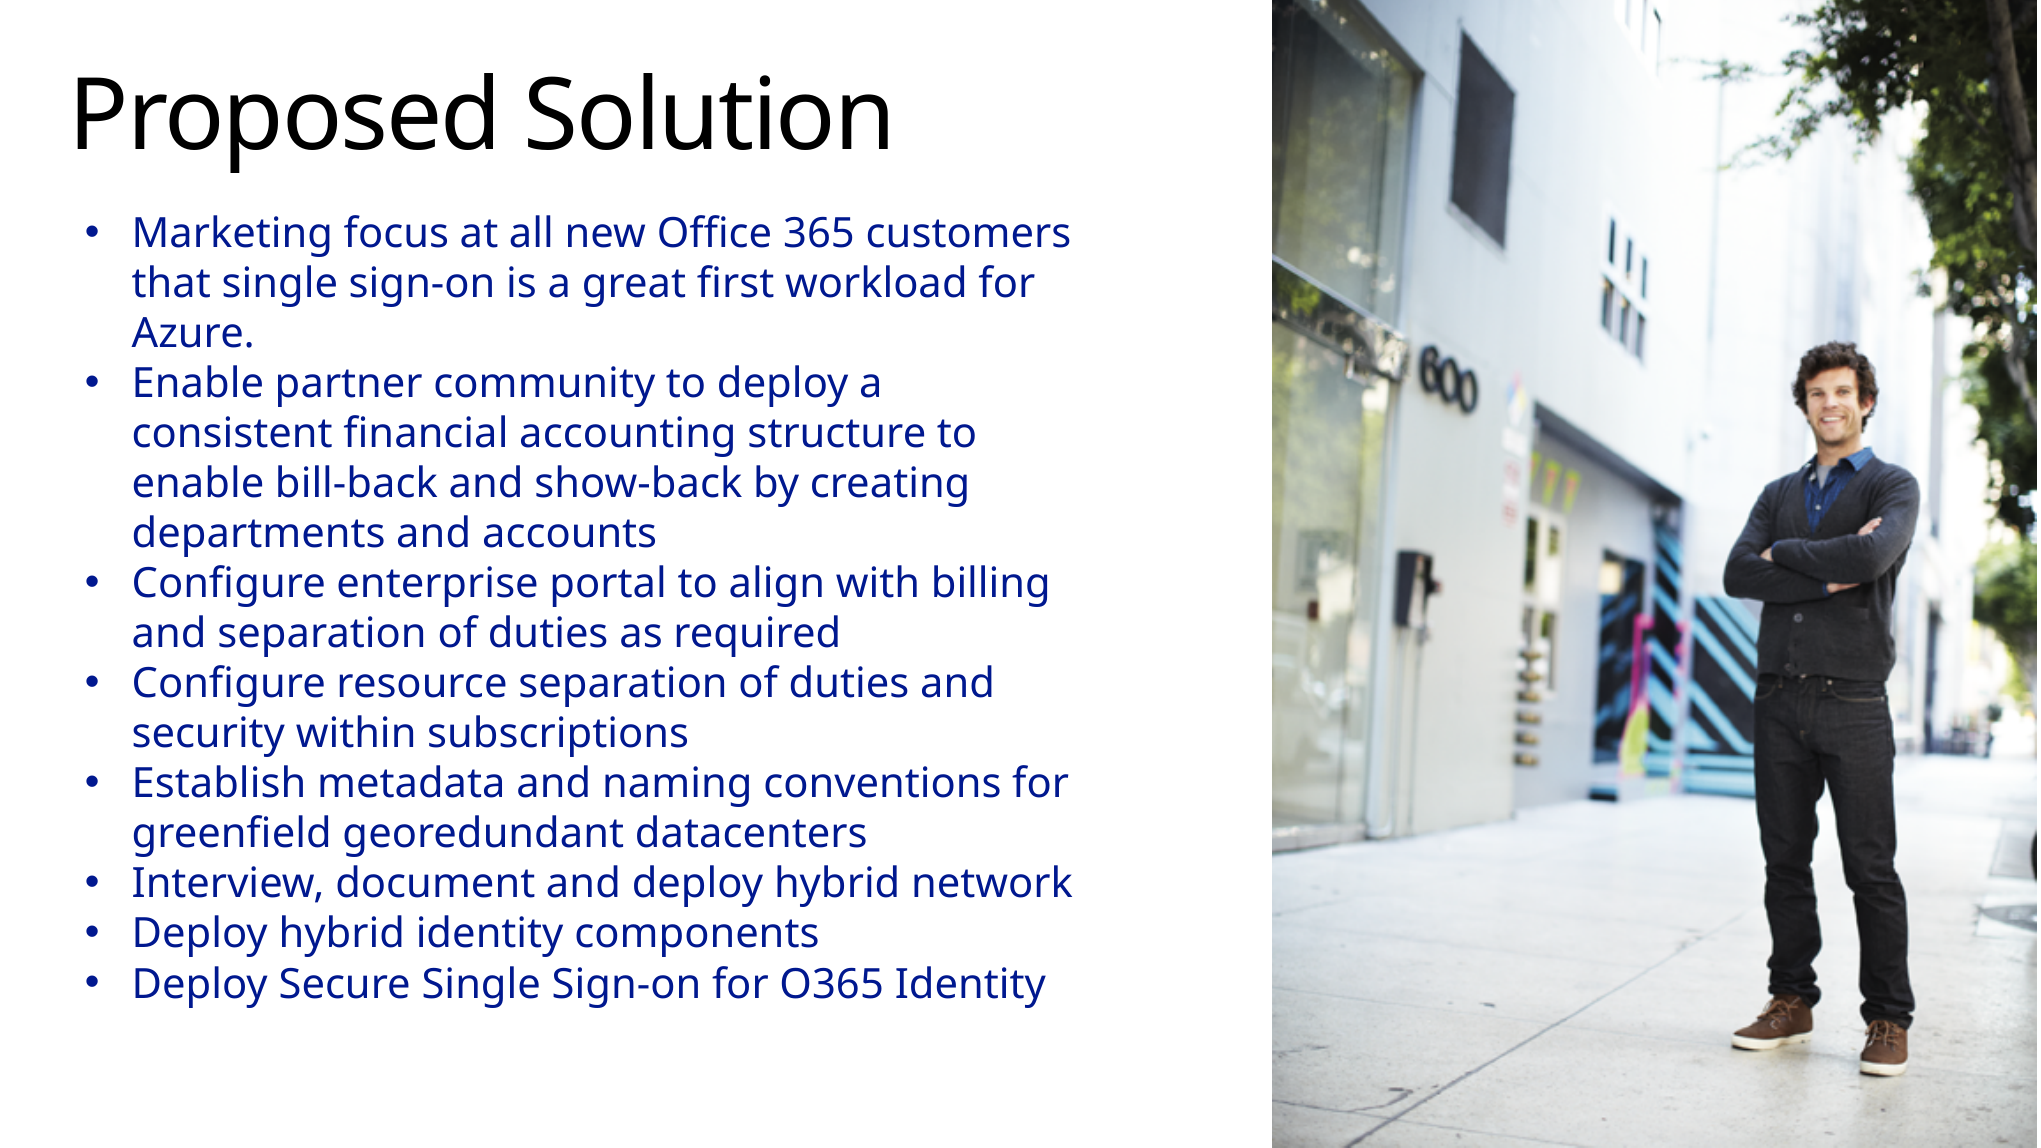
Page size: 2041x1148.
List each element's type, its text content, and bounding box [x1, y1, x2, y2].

title Proposed Solution [45, 48, 1272, 199]
text_box Marketing focus at all new Office 365 customers that single sign-on is a great first workload for Azure. Enable partner community to deploy a consistent financial accounting structure to enable bill-back and show-back by creating departments and accounts Configure enterprise portal to align with billing and separation of duties as required Configure resource separation of duties and security within subscriptions Establish metadata and naming conventions for greenfield georedundant datacenters Interview, document and deploy hybrid network Deploy hybrid identity components Deploy Secure Single Sign-on for O365 Identity [69, 198, 1090, 1014]
picture [1272, 0, 2037, 1148]
